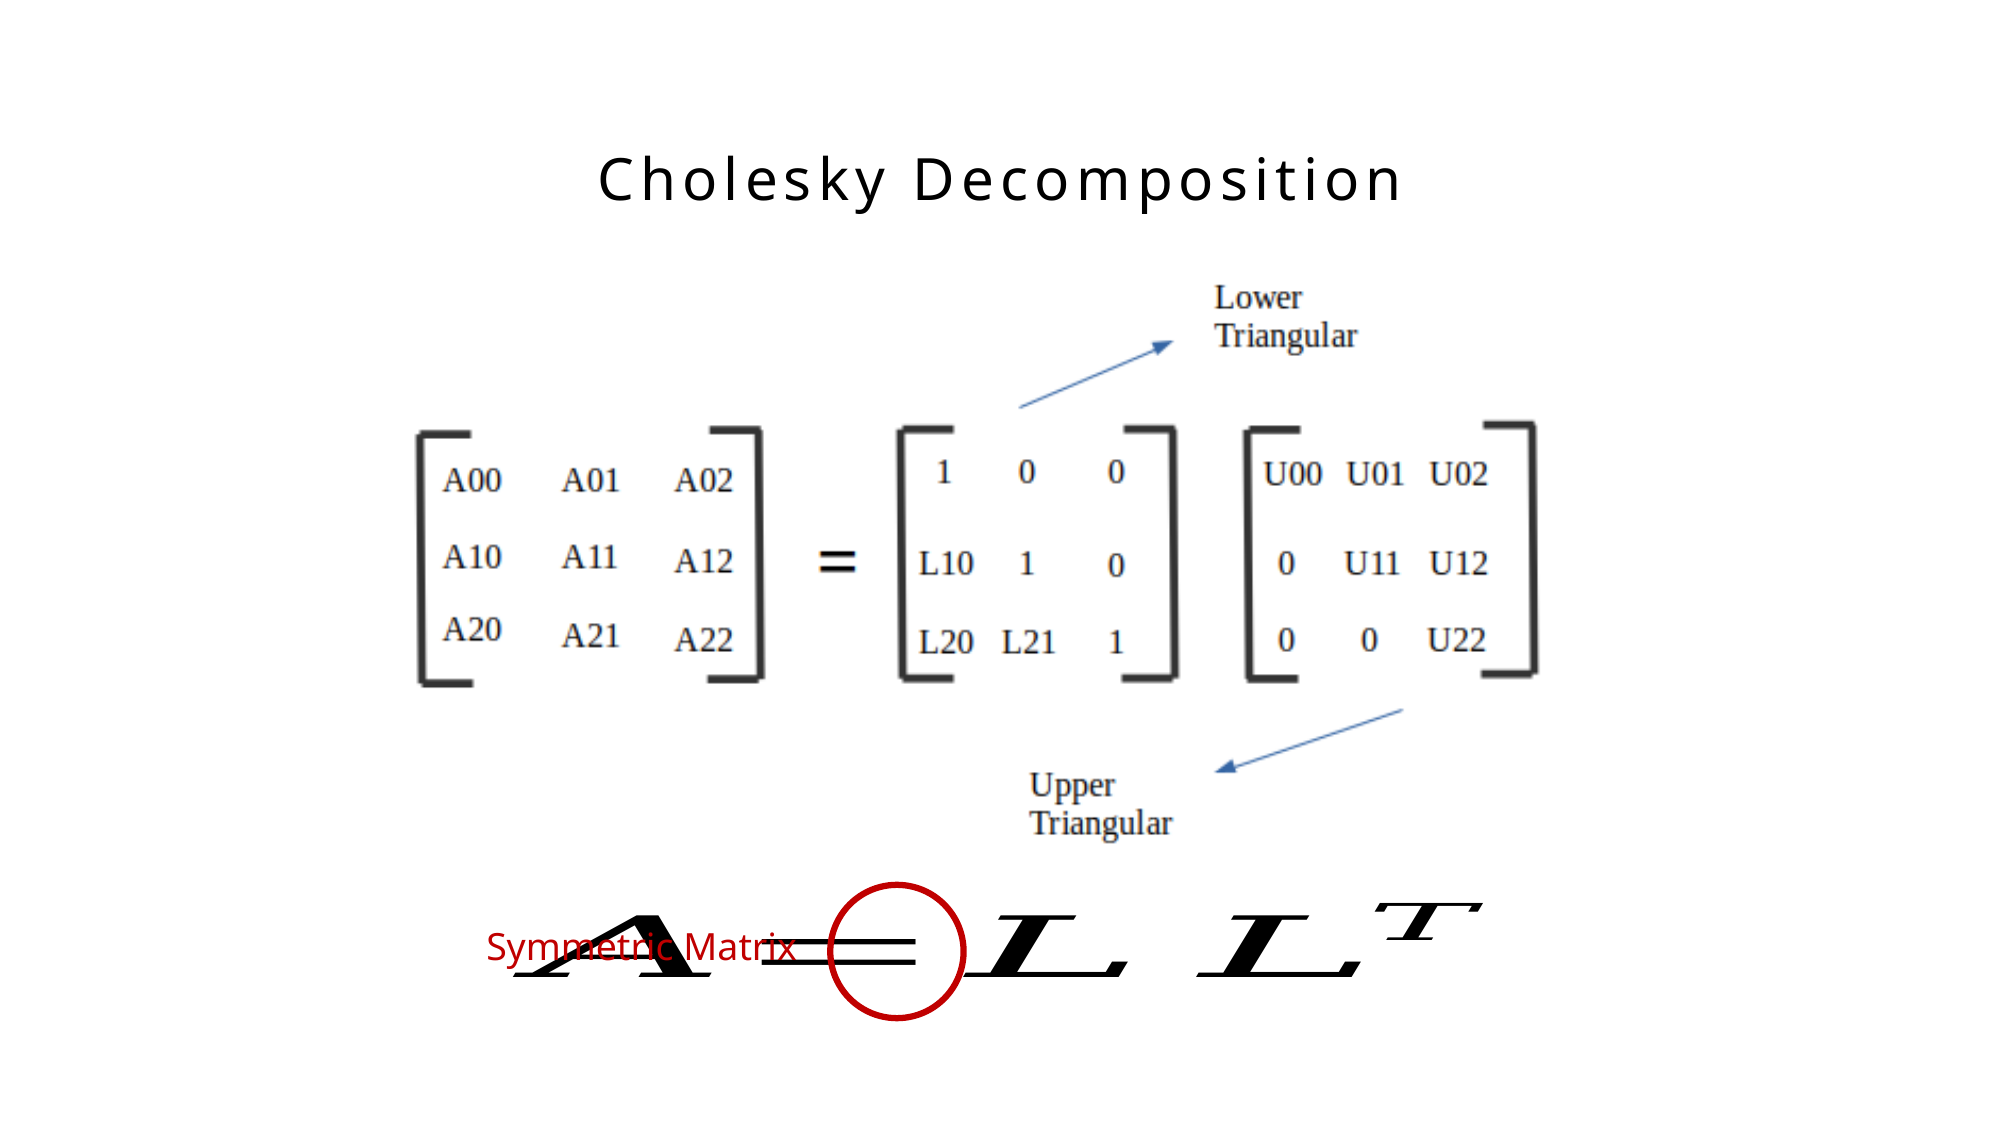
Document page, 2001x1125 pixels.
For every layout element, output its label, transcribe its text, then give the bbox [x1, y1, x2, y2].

picture [379, 241, 1621, 884]
text_box Cholesky Decomposition [215, 142, 1785, 253]
text_box Symmetric Matrix [351, 915, 812, 975]
text_box [829, 884, 965, 1020]
